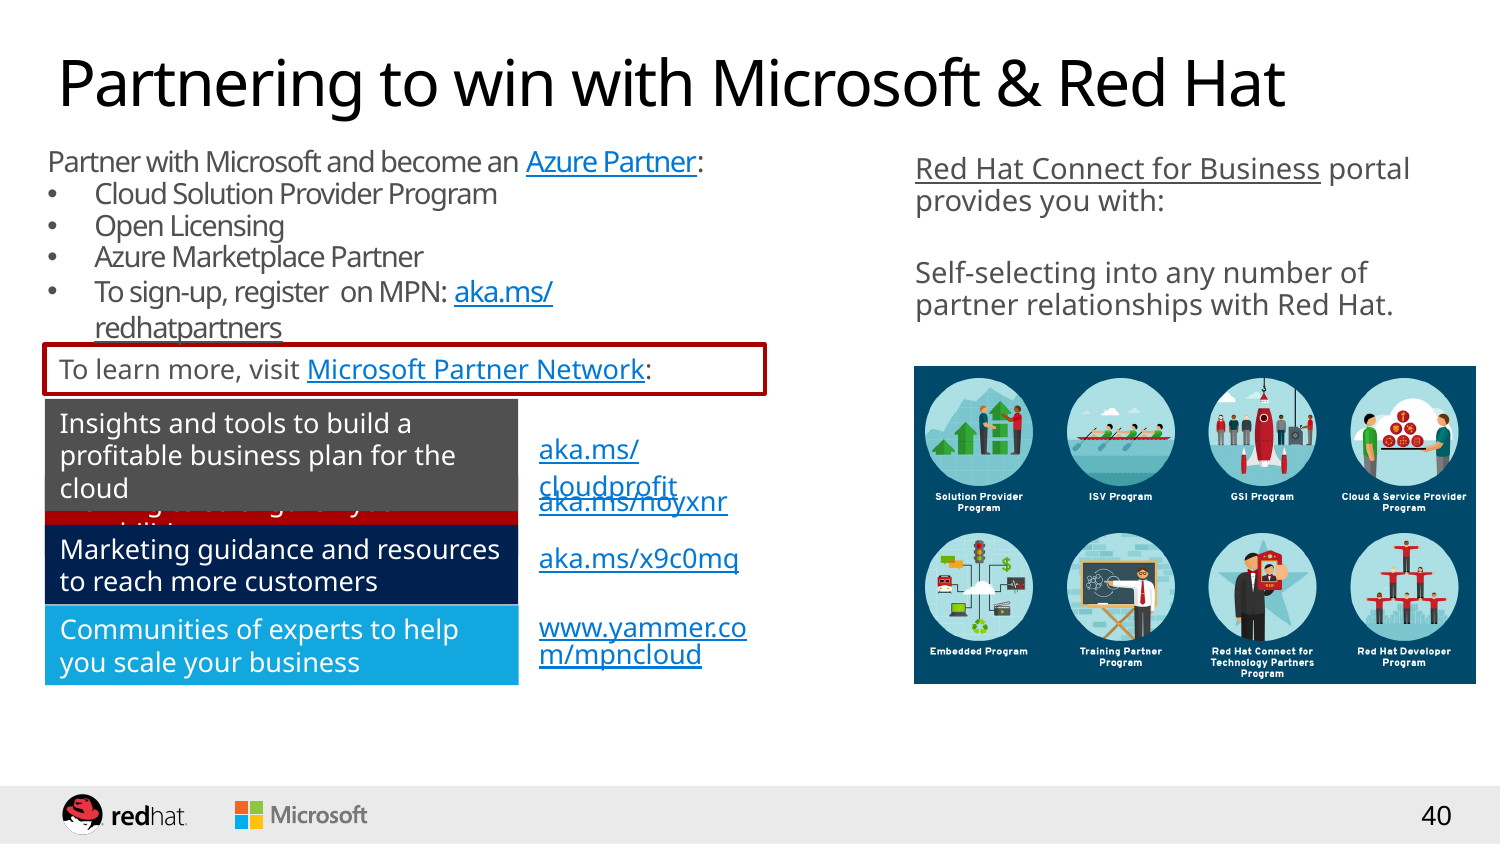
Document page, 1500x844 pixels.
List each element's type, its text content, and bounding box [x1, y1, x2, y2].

text_box To learn more, visit Microsoft Partner Network: [44, 344, 765, 394]
picture [1091, 650, 1103, 654]
text_box aka.ms/x9c0mq [524, 534, 771, 586]
picture [1280, 495, 1292, 499]
picture [1351, 379, 1458, 485]
picture [62, 794, 188, 835]
picture [926, 534, 1032, 640]
picture [1209, 534, 1316, 640]
text_box Insights and tools to build a profitable business plan for the cloud [44, 398, 519, 511]
picture [1278, 650, 1290, 654]
picture [1014, 650, 1027, 654]
text_box Communities of experts to help you scale your business [45, 605, 519, 686]
picture [1229, 660, 1239, 665]
picture [965, 649, 981, 654]
picture [938, 650, 950, 654]
picture [1351, 534, 1458, 640]
text_box Red Hat Connect for Business portal provides you with: Self-selecting into any number of partner relationships with Red Hat. [893, 133, 1476, 339]
picture [1399, 661, 1410, 667]
text_box Marketing guidance and resources to reach more customers [44, 524, 519, 605]
text_box Training to strengthen your capabilities [44, 511, 519, 524]
picture [1068, 379, 1174, 485]
title Partnering to win with Microsoft & Red Hat [33, 35, 1468, 147]
picture [1448, 494, 1466, 499]
text_box aka.ms/cloudprofit [524, 425, 791, 514]
text_box Partner with Microsoft and become an Azure Partner: Cloud Solution Provider Program Open Licensing Azure Marketplace Partner To sign-up, register on MPN: aka.ms/redhatpartners [29, 133, 751, 237]
picture [926, 379, 1032, 485]
slide_number 40 [1356, 803, 1467, 826]
picture [1132, 649, 1150, 654]
text_box aka.ms/noyxnr [524, 476, 771, 529]
picture [1068, 534, 1174, 640]
picture [1125, 495, 1136, 501]
text_box www.yammer.com/mpncloud [524, 602, 771, 655]
picture [1209, 379, 1316, 485]
picture [1270, 672, 1283, 676]
